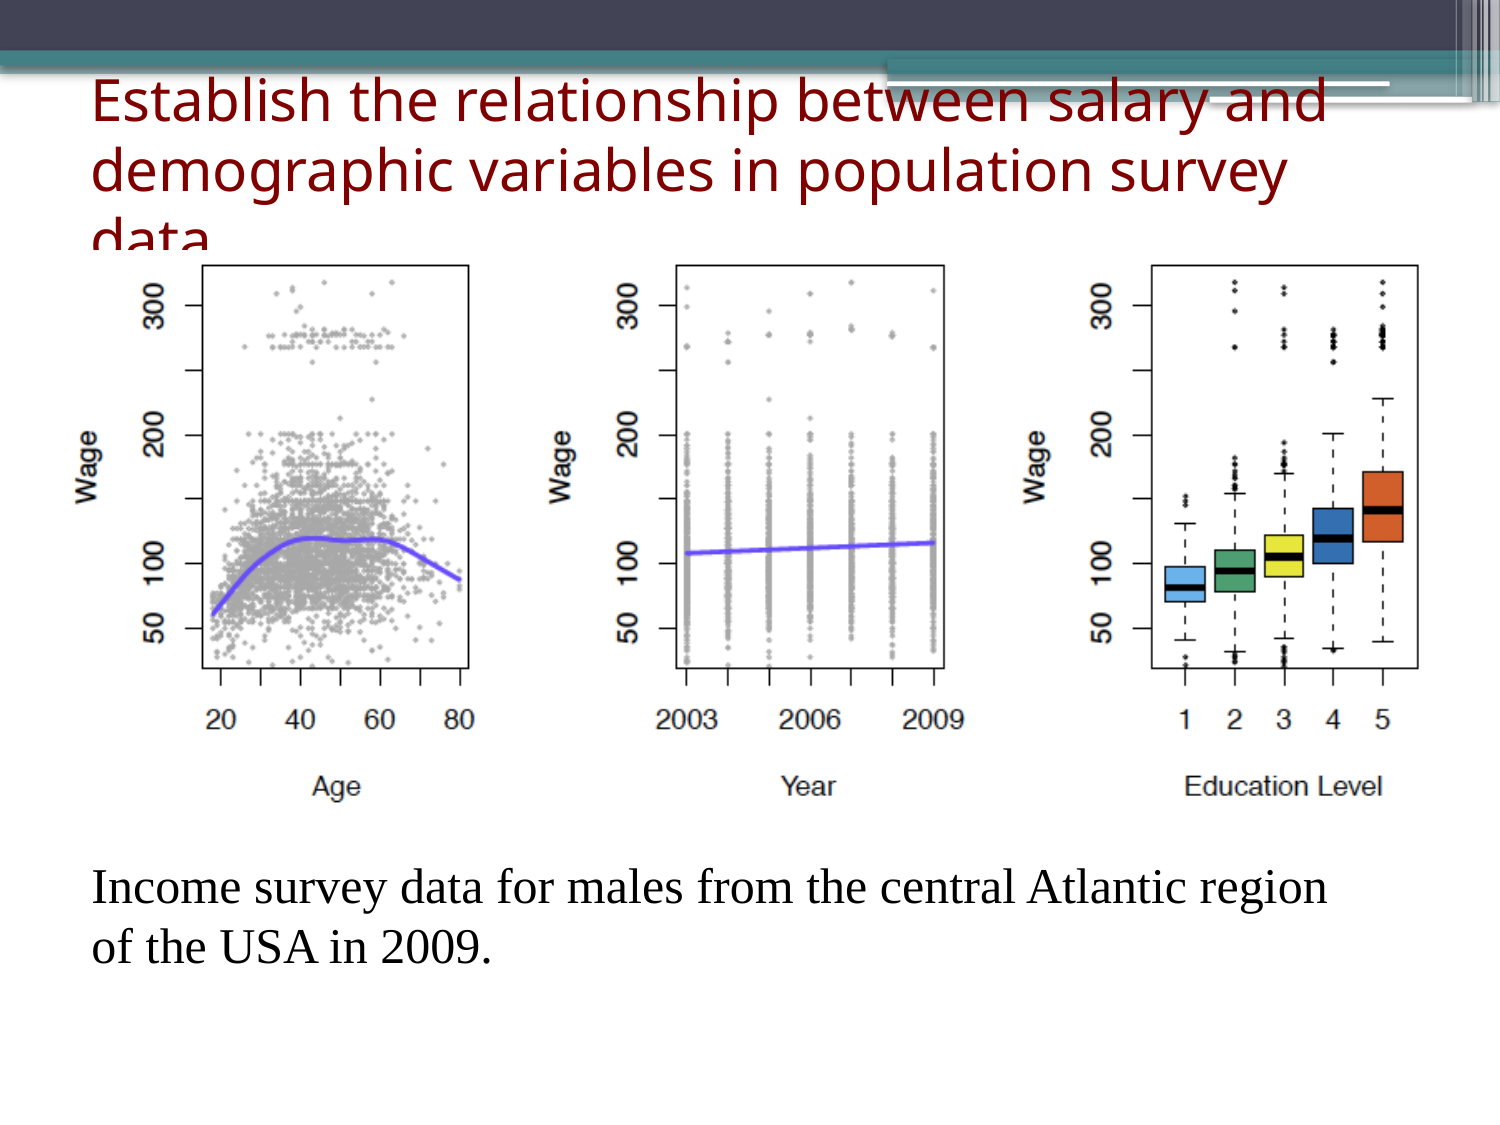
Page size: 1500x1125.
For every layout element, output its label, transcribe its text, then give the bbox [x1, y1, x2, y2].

text_box Income survey data for males from the central Atlantic region of the USA in 2009. [76, 845, 1424, 981]
title Establish the relationship between salary and demographic variables in population survey data [75, 79, 1425, 250]
picture [59, 250, 1424, 811]
